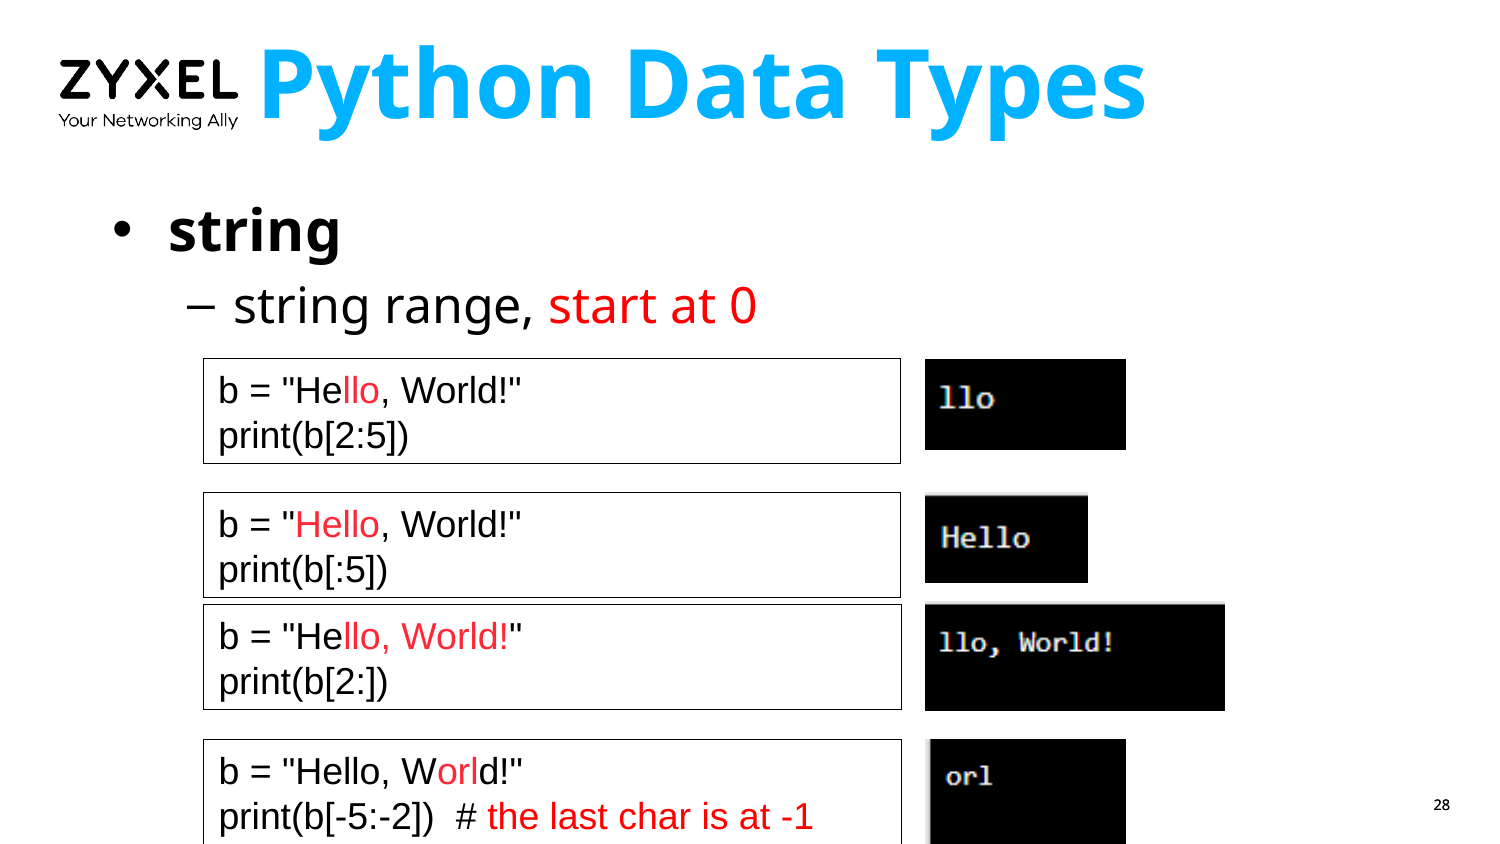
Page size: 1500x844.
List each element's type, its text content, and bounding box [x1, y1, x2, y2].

title Python Data Types [256, 35, 1387, 142]
text_box b = "Hello, World!" print(b[-5:-2]) # the last char is at -1 [203, 739, 902, 844]
text_box string string range, start at 0 [97, 185, 1460, 353]
text_box b = "Hello, World!" print(b[:5]) [203, 492, 901, 598]
picture [925, 492, 1088, 583]
picture [925, 359, 1126, 451]
text_box b = "Hello, World!" print(b[2:5]) [203, 358, 901, 464]
picture [0, 20, 296, 169]
text_box b = "Hello, World!" print(b[2:]) [203, 604, 902, 710]
picture [924, 601, 1225, 712]
picture [924, 739, 1126, 844]
